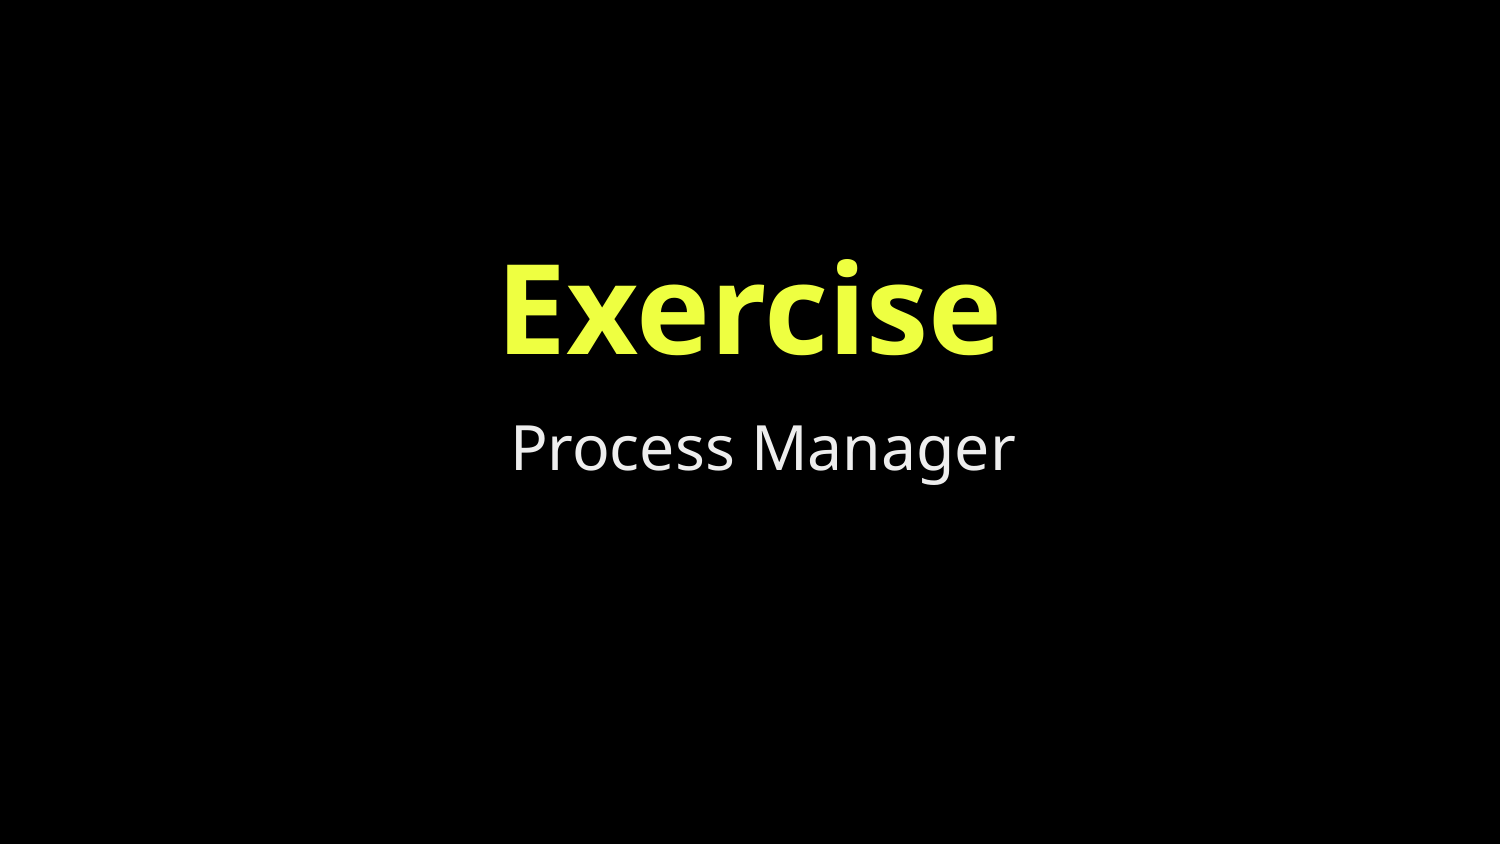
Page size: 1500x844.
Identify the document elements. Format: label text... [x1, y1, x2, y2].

subtitle Process Manager [481, 381, 1045, 464]
